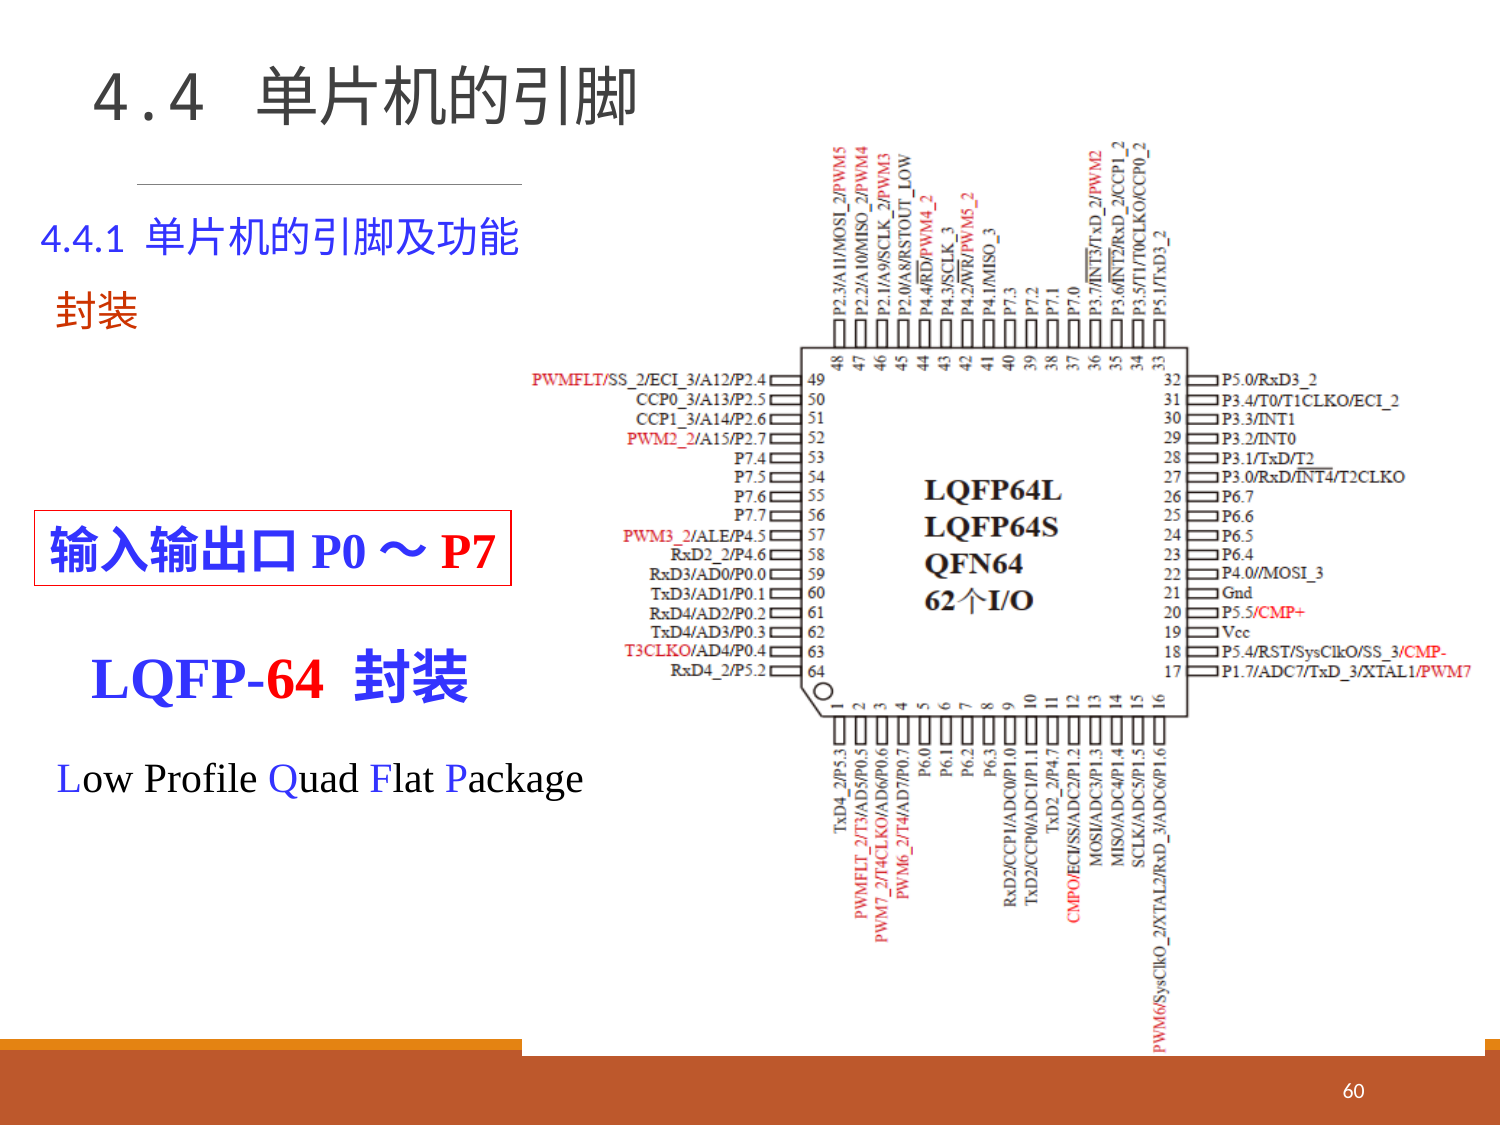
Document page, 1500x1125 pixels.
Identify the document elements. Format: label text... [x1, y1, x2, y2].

picture [521, 140, 1486, 1056]
text_box 输入输出口P0～P7 [34, 510, 512, 586]
text_box LQFP-64 封装 [76, 622, 518, 726]
title 4.4 单片机的引脚 [76, 58, 831, 142]
text_box Low Profile Quad Flat Package [41, 743, 518, 808]
slide_number 60 [1218, 1065, 1380, 1120]
list 4.4.1 单片机的引脚及功能 封装 [40, 208, 518, 415]
